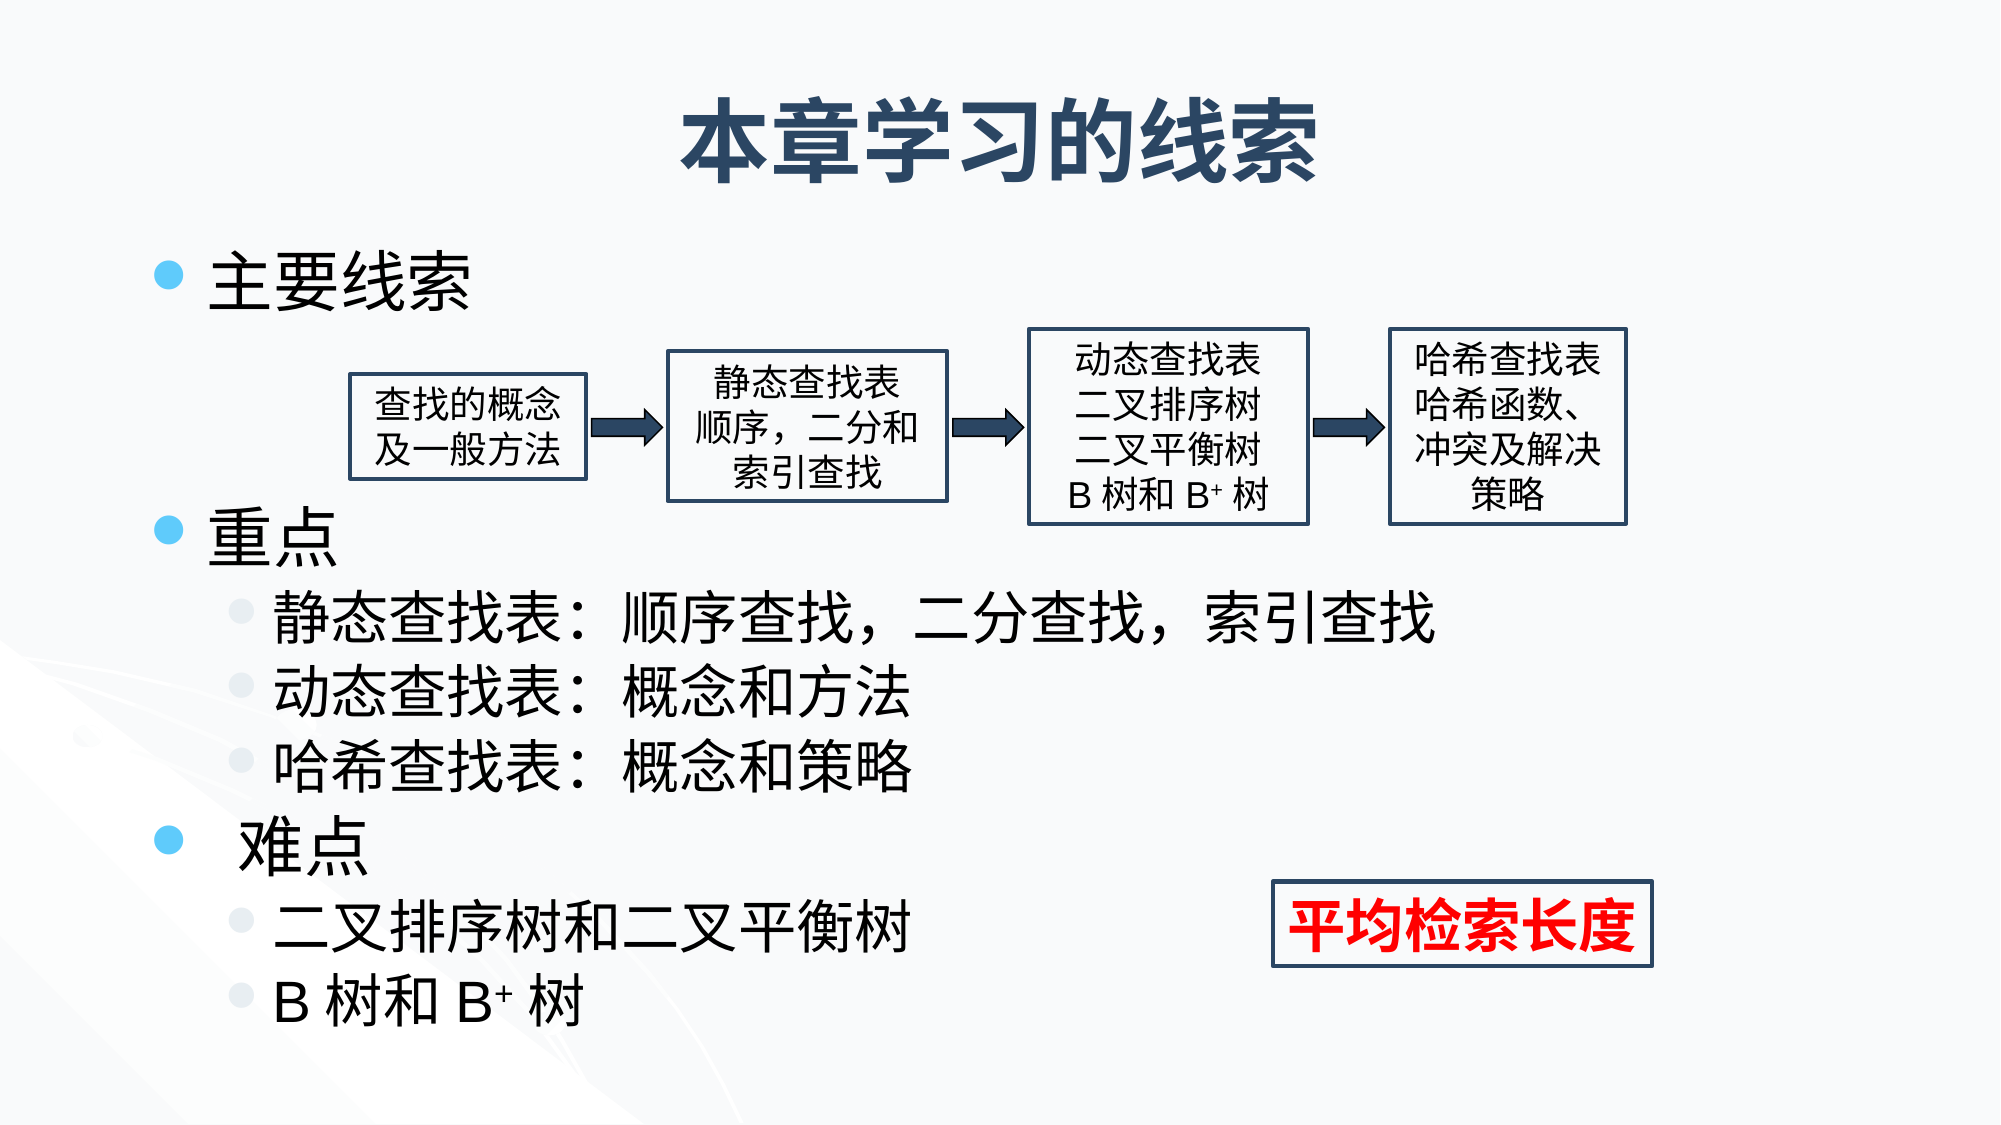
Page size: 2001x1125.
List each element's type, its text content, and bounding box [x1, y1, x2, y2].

text_box 平均检索长度 [1271, 879, 1654, 968]
text_box 哈希查找表 哈希函数、冲突及解决策略 [1388, 327, 1628, 526]
text_box [952, 409, 1024, 446]
text_box [1313, 409, 1385, 446]
text_box 静态查找表 顺序，二分和索引查找 [666, 349, 949, 503]
text_box [591, 409, 663, 446]
text_box 查找的概念及一般方法 [348, 372, 588, 481]
text_box 动态查找表 二叉排序树 二叉平衡树 B树和B+树 [1027, 327, 1310, 526]
title 本章学习的线索 [99, 45, 1900, 233]
list 主要线索 重点 静态查找表：顺序查找，二分查找，索引查找 动态查找表：概念和方法 哈希查找表：概念和策略 难点 二叉排序树和二叉平衡树 B树和B+树 [135, 241, 1829, 1074]
